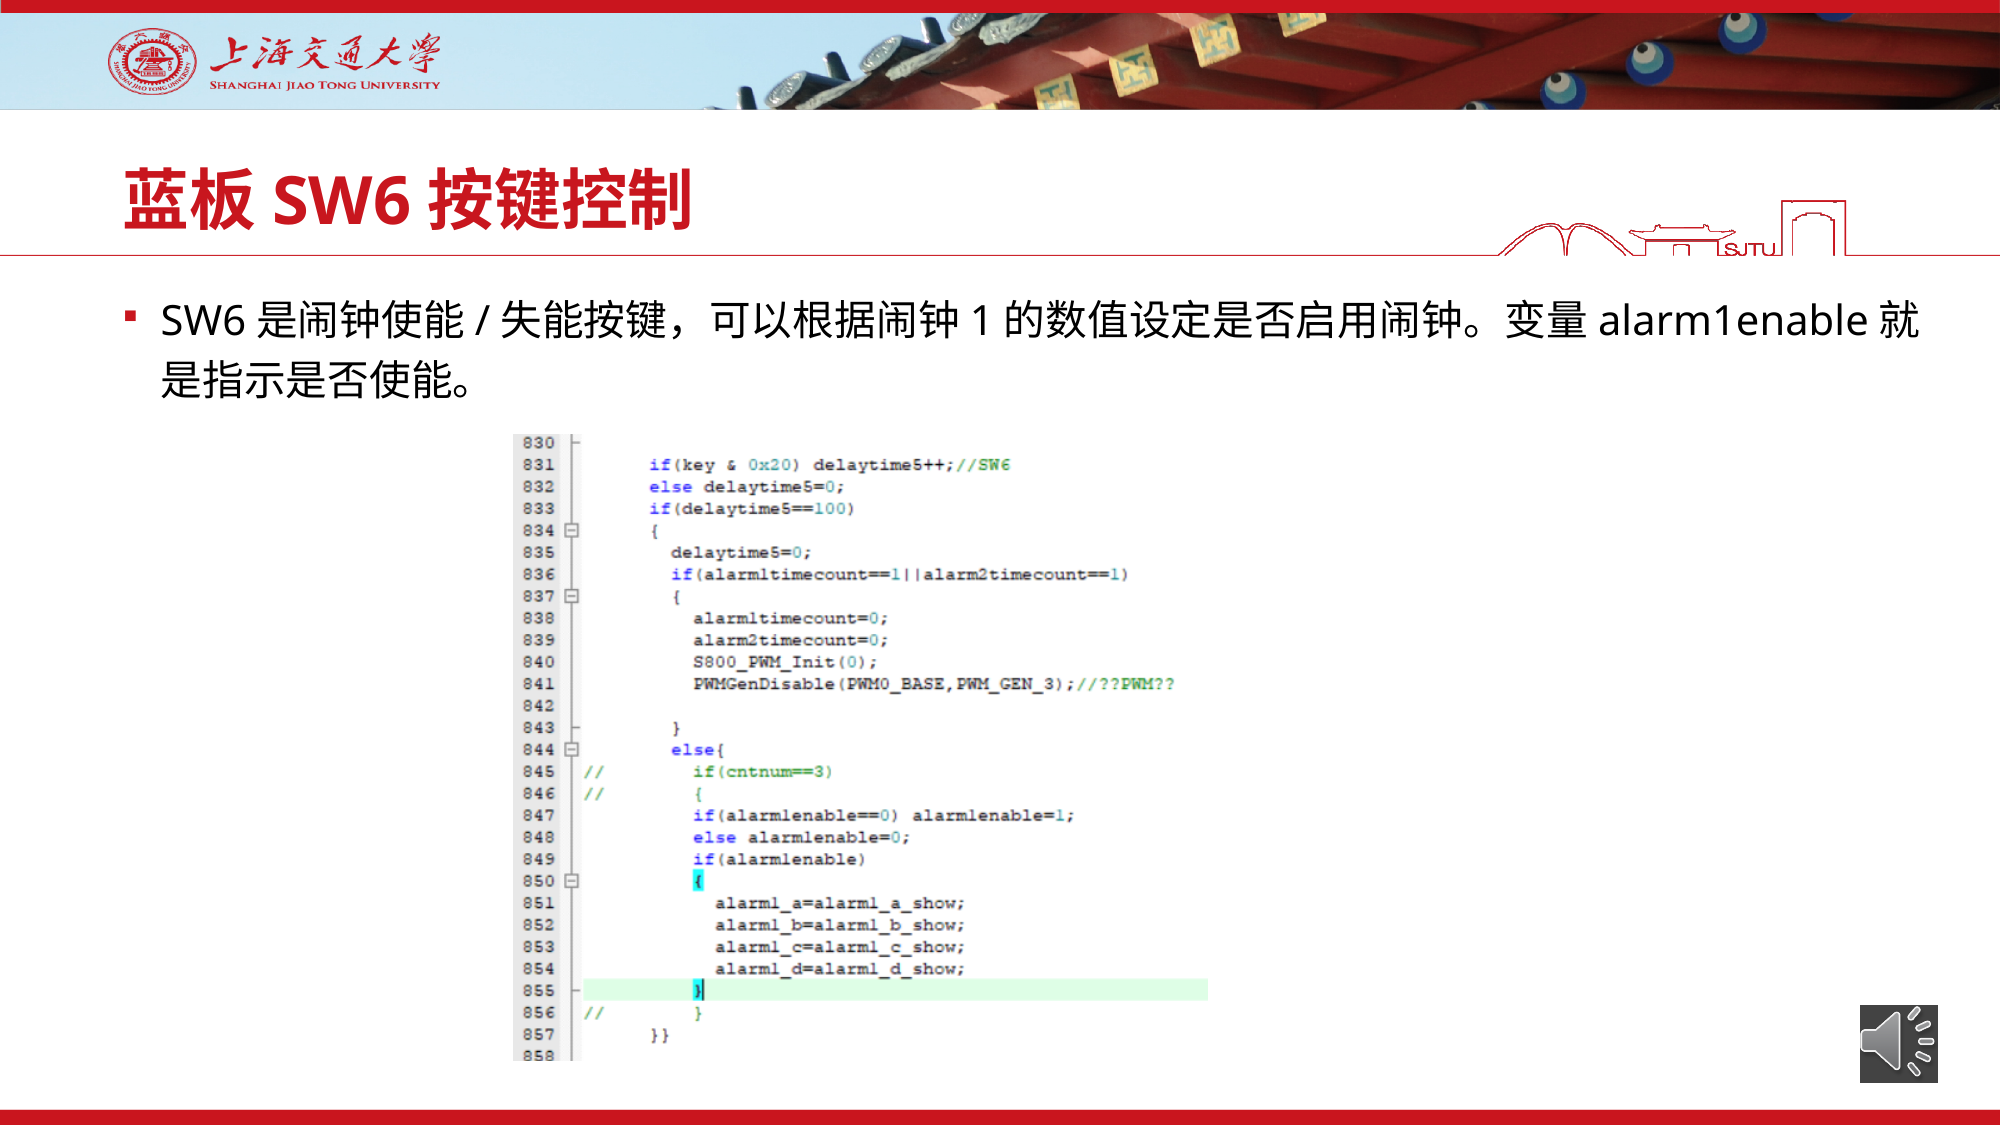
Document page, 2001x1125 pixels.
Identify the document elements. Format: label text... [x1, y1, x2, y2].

title 蓝板SW6按键控制 [108, 159, 1940, 254]
picture [1859, 1003, 1940, 1084]
list SW6是闹钟使能/失能按键，可以根据闹钟1的数值设定是否启用闹钟。变量alarm1enable就是指示是否使能。 [108, 276, 1940, 1084]
picture [513, 434, 1208, 1061]
picture [0, 200, 2000, 256]
picture [0, 0, 2000, 110]
